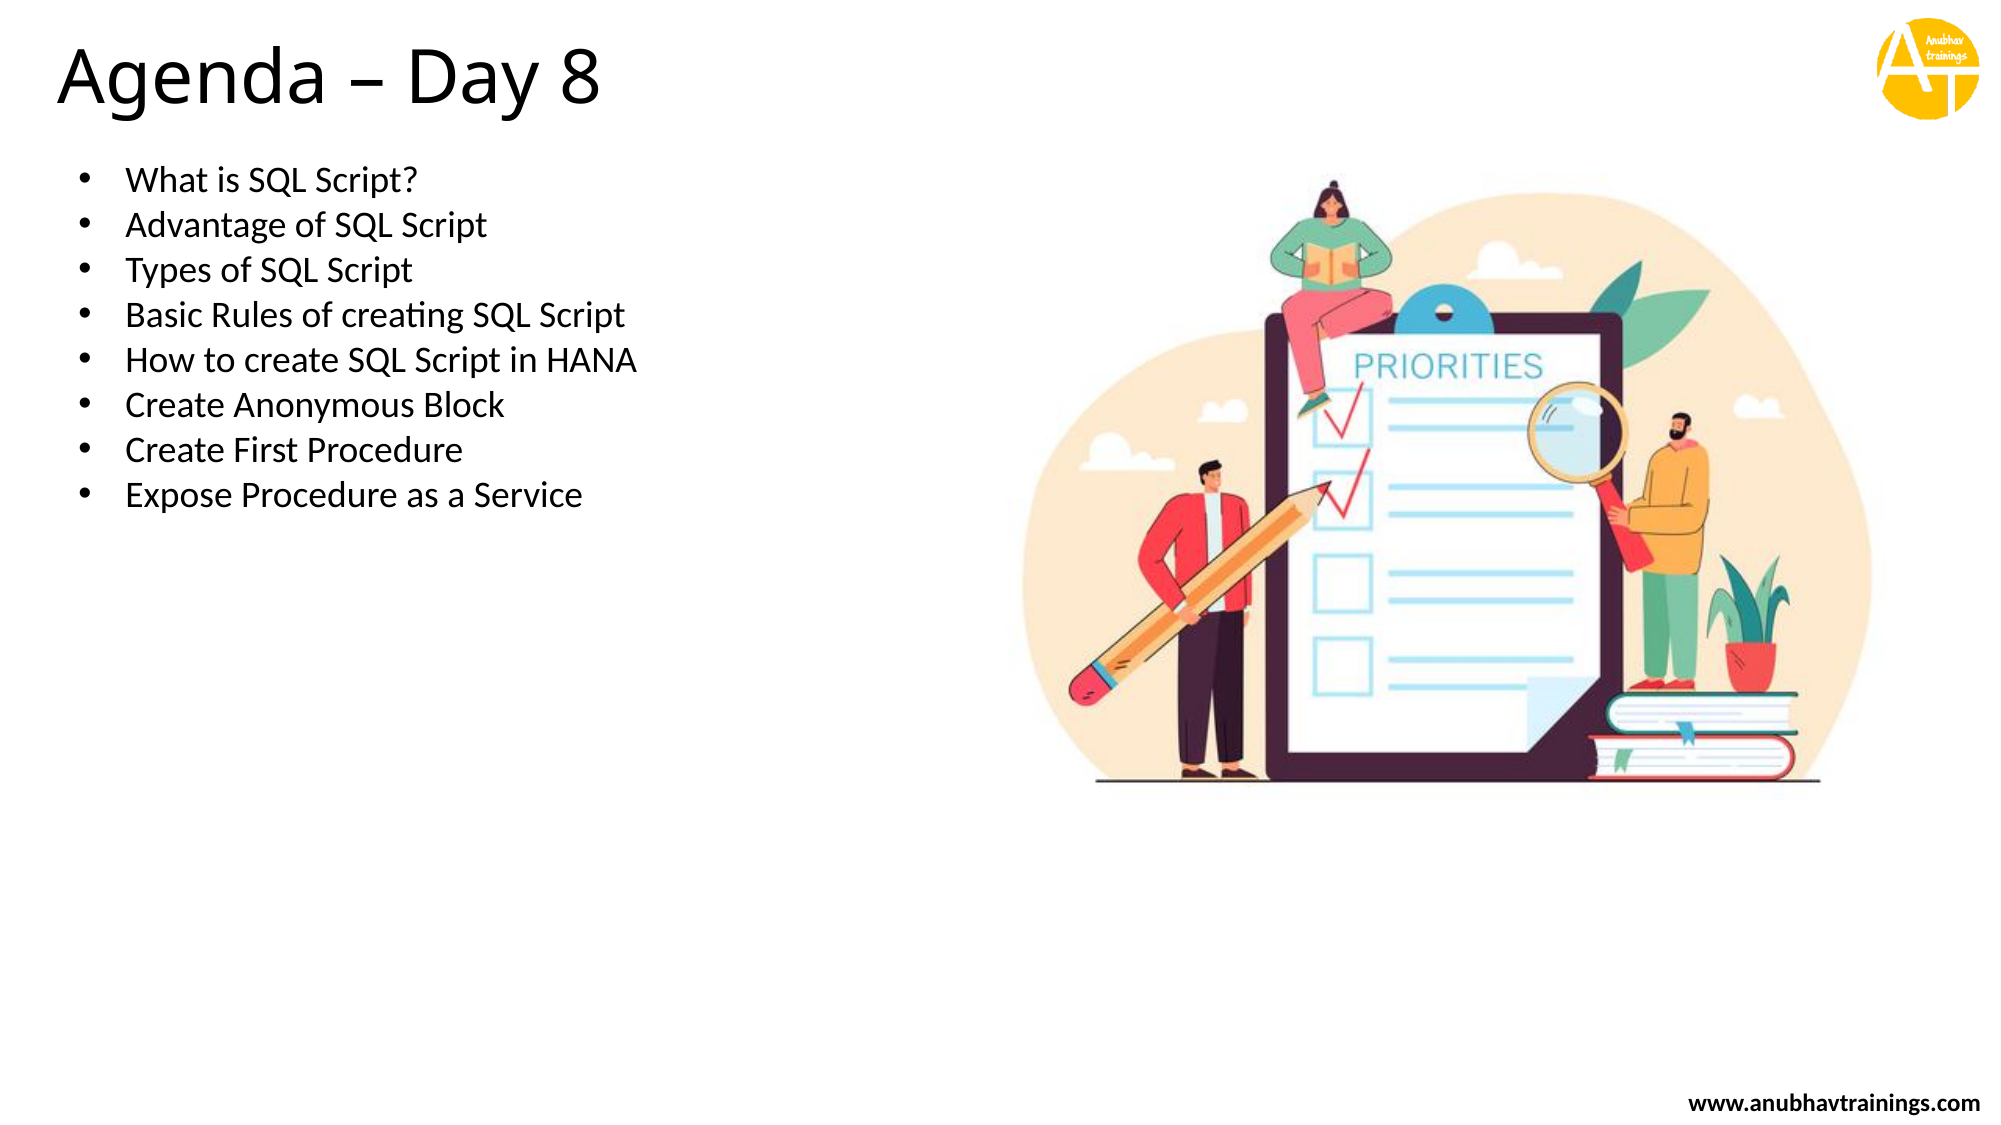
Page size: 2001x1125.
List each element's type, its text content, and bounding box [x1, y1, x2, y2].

picture [958, 11, 1985, 850]
text_box What is SQL Script? Advantage of SQL Script Types of SQL Script Basic Rules of creating SQL Script How to create SQL Script in HANA Create Anonymous Block Create First Procedure Expose Procedure as a Service [63, 147, 810, 523]
text_box Agenda – Day 8 [42, 30, 1866, 148]
footer www.anubhavtrainings.com [1669, 1089, 2000, 1114]
